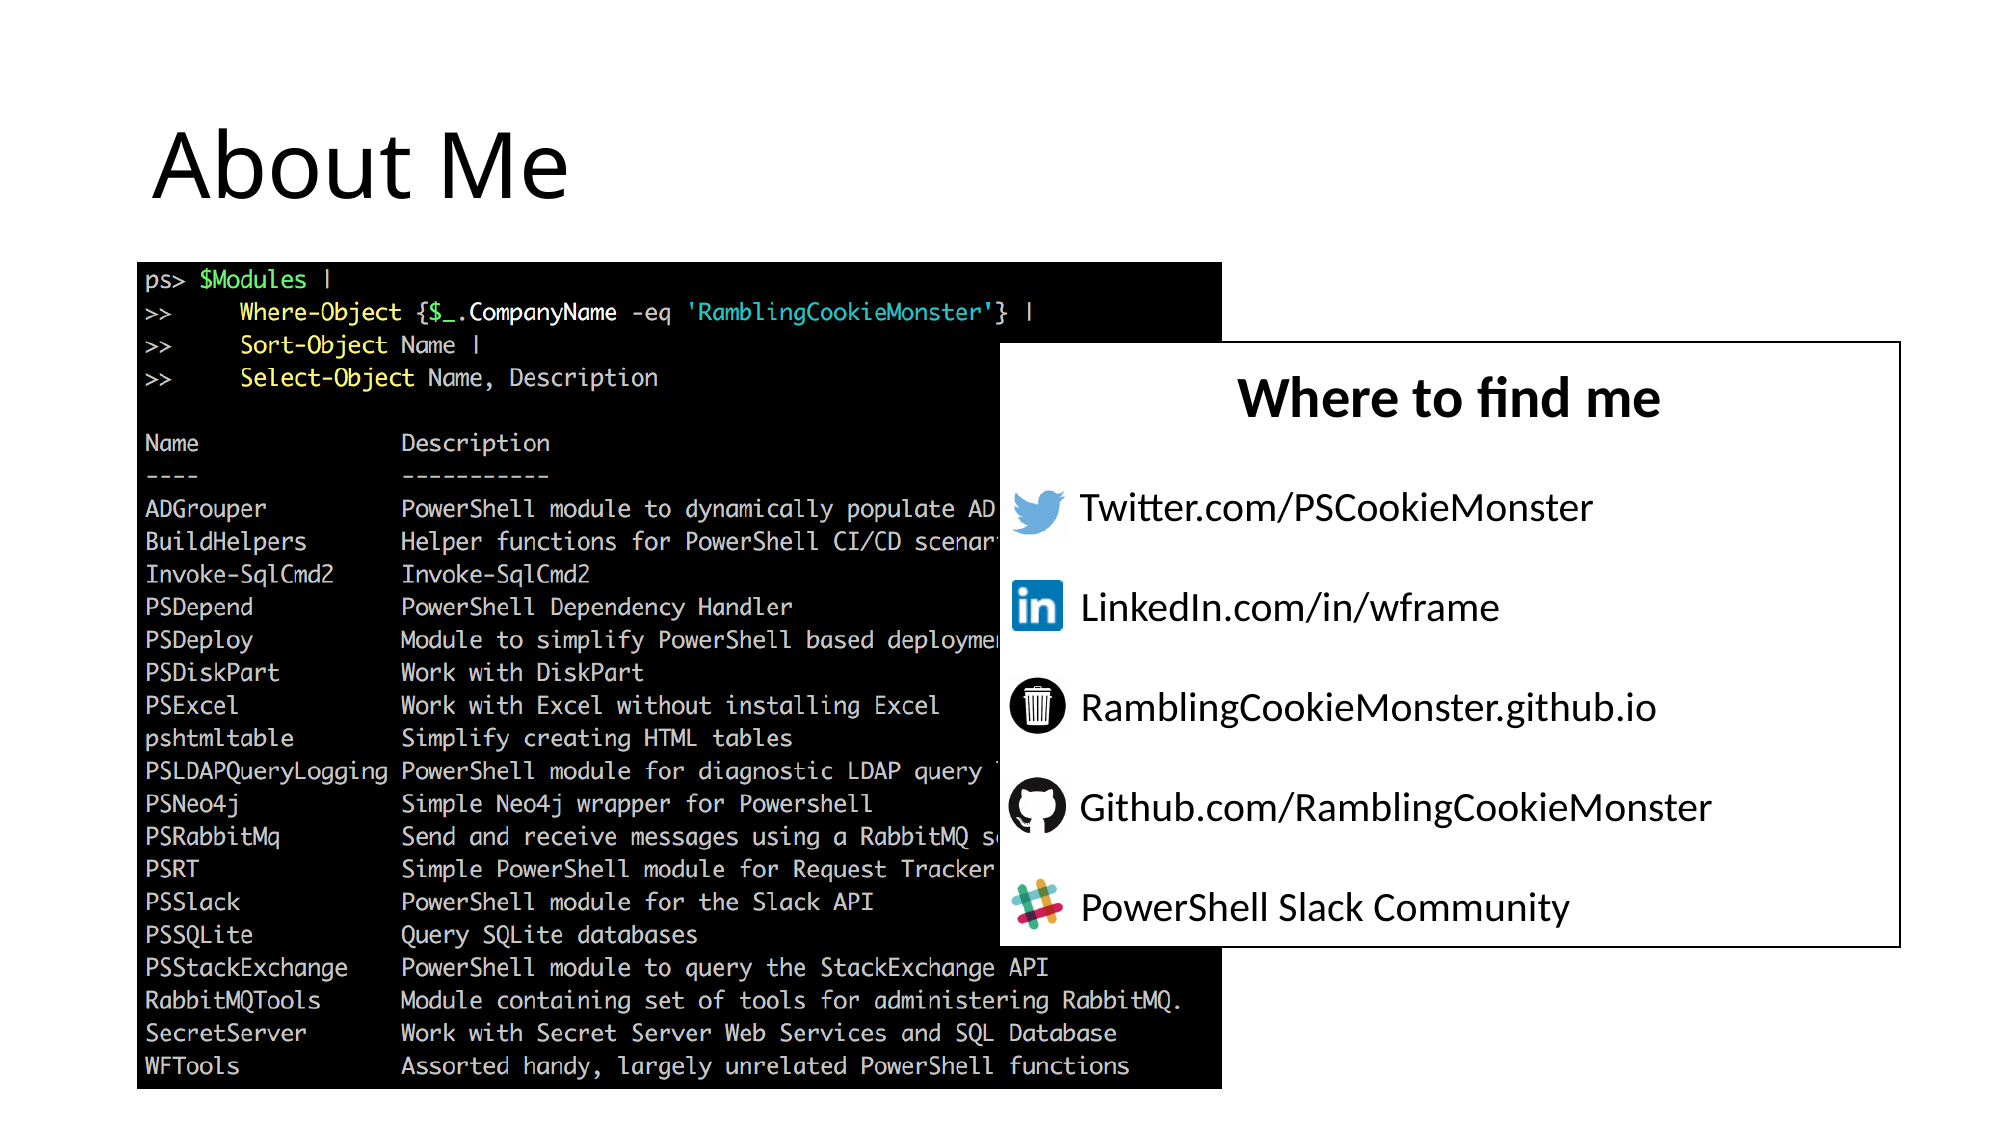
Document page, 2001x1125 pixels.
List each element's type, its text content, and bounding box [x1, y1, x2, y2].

text_box Where to find me Twitter.com/PSCookieMonster LinkedIn.com/in/wframe RamblingCookieMonster.github.io Github.com/RamblingCookieMonster PowerShell Slack Community [1222, 341, 1901, 948]
title About Me [137, 59, 1863, 278]
picture [137, 262, 1222, 1089]
